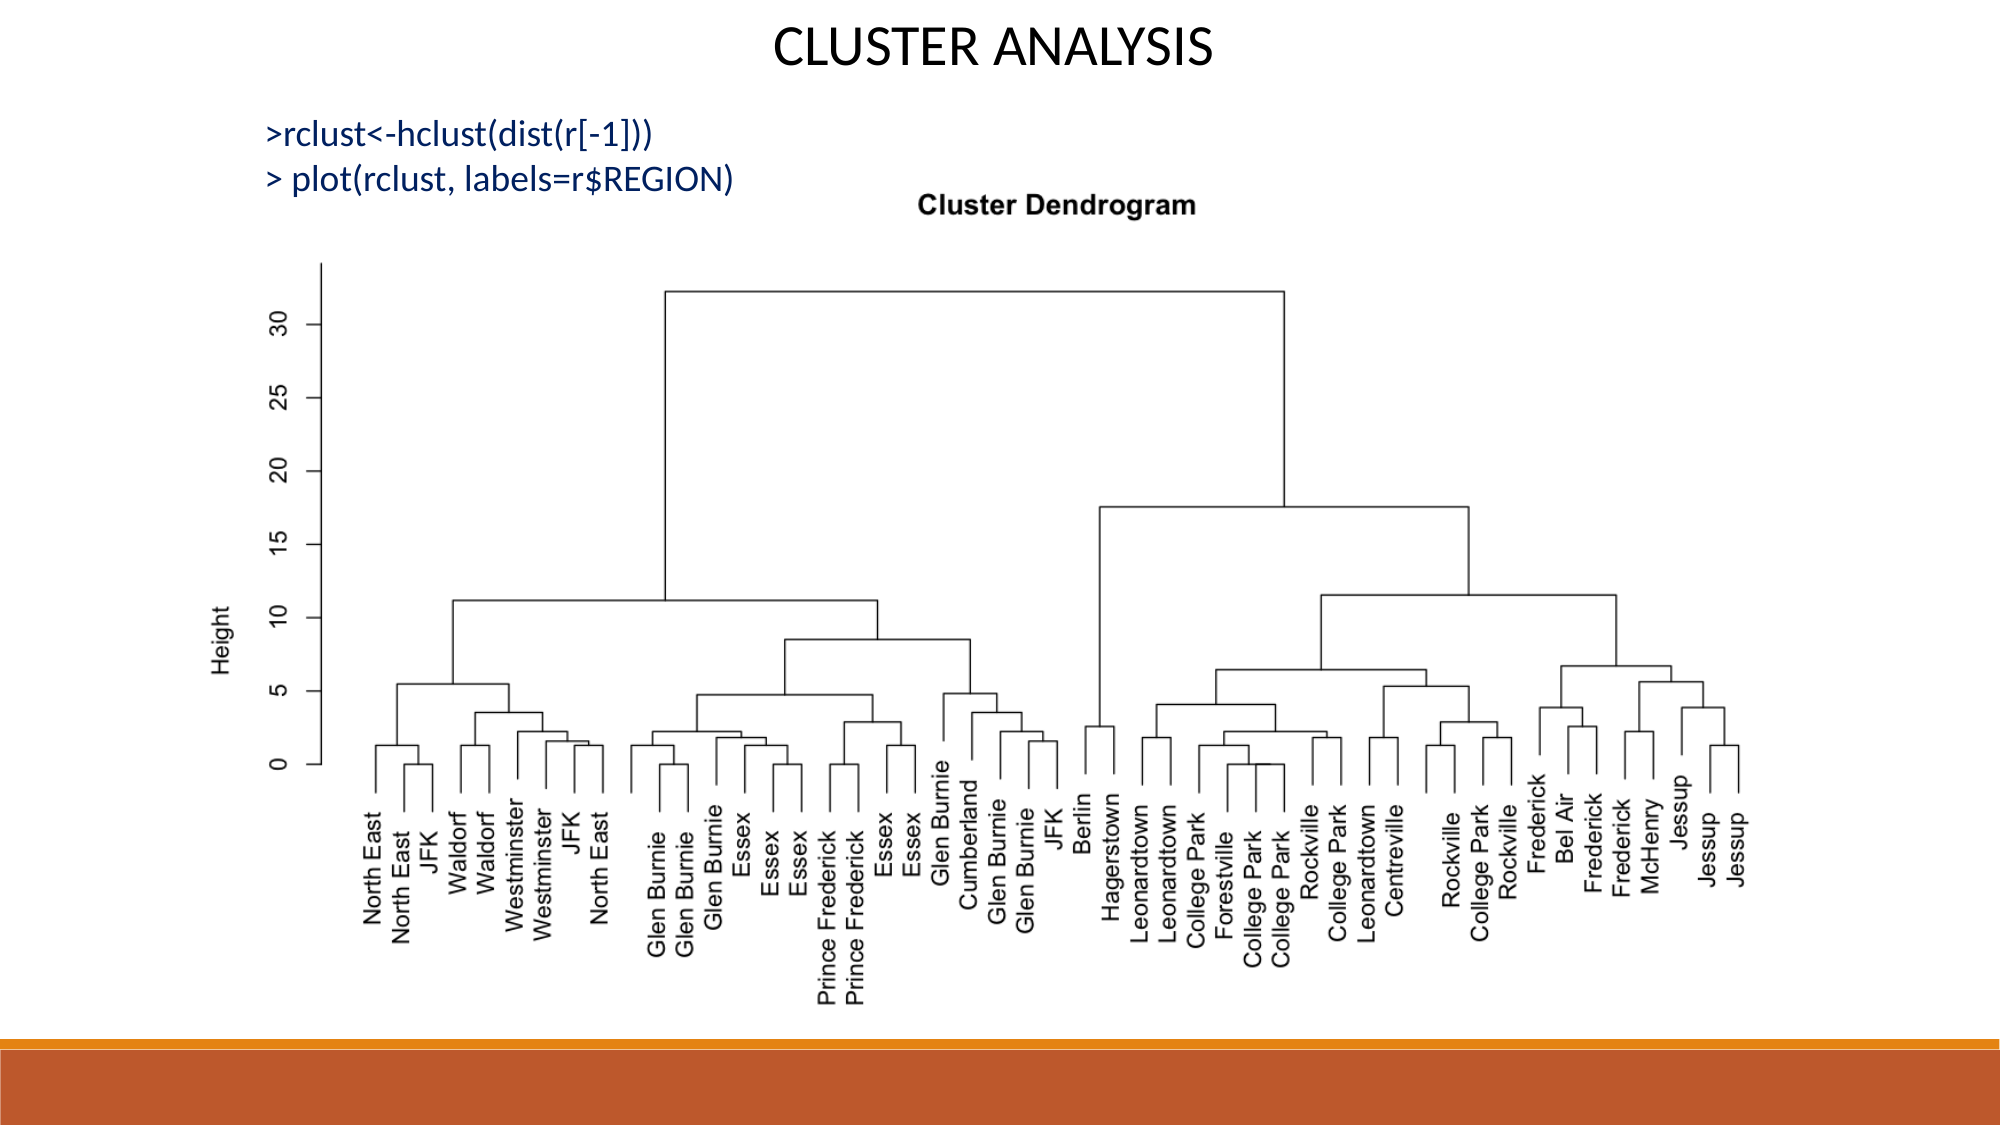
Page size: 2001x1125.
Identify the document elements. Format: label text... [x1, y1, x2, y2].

text_box >rclust<-hclust(dist(r[-1])) > plot(rclust, labels=r$REGION) [249, 101, 750, 175]
picture [195, 177, 1847, 1037]
text_box CLUSTER ANALYSIS [0, 0, 2000, 85]
